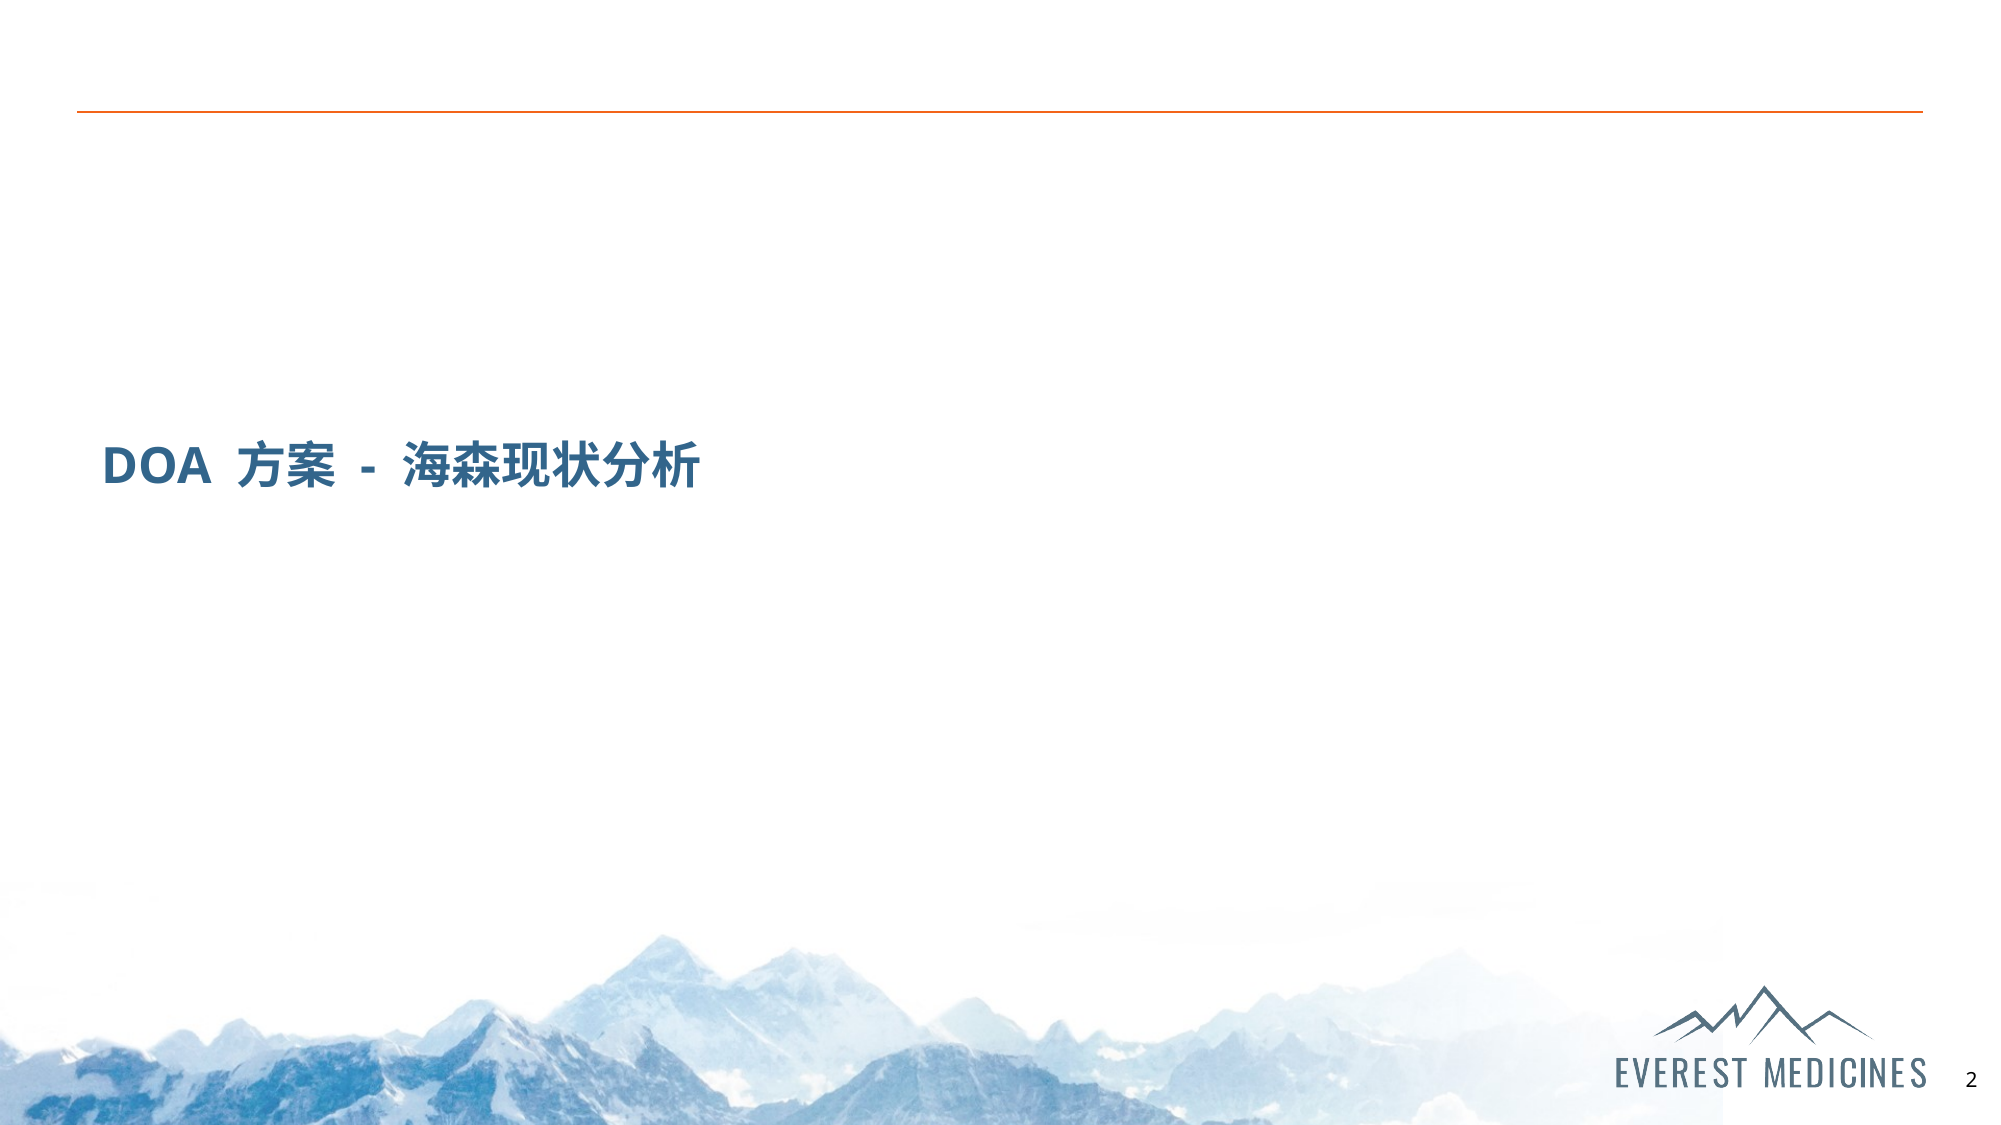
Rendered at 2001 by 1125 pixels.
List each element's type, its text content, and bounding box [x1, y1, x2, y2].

picture [0, 882, 1926, 1125]
text_box DOA 方案 - 海森现状分析 [86, 426, 1933, 514]
